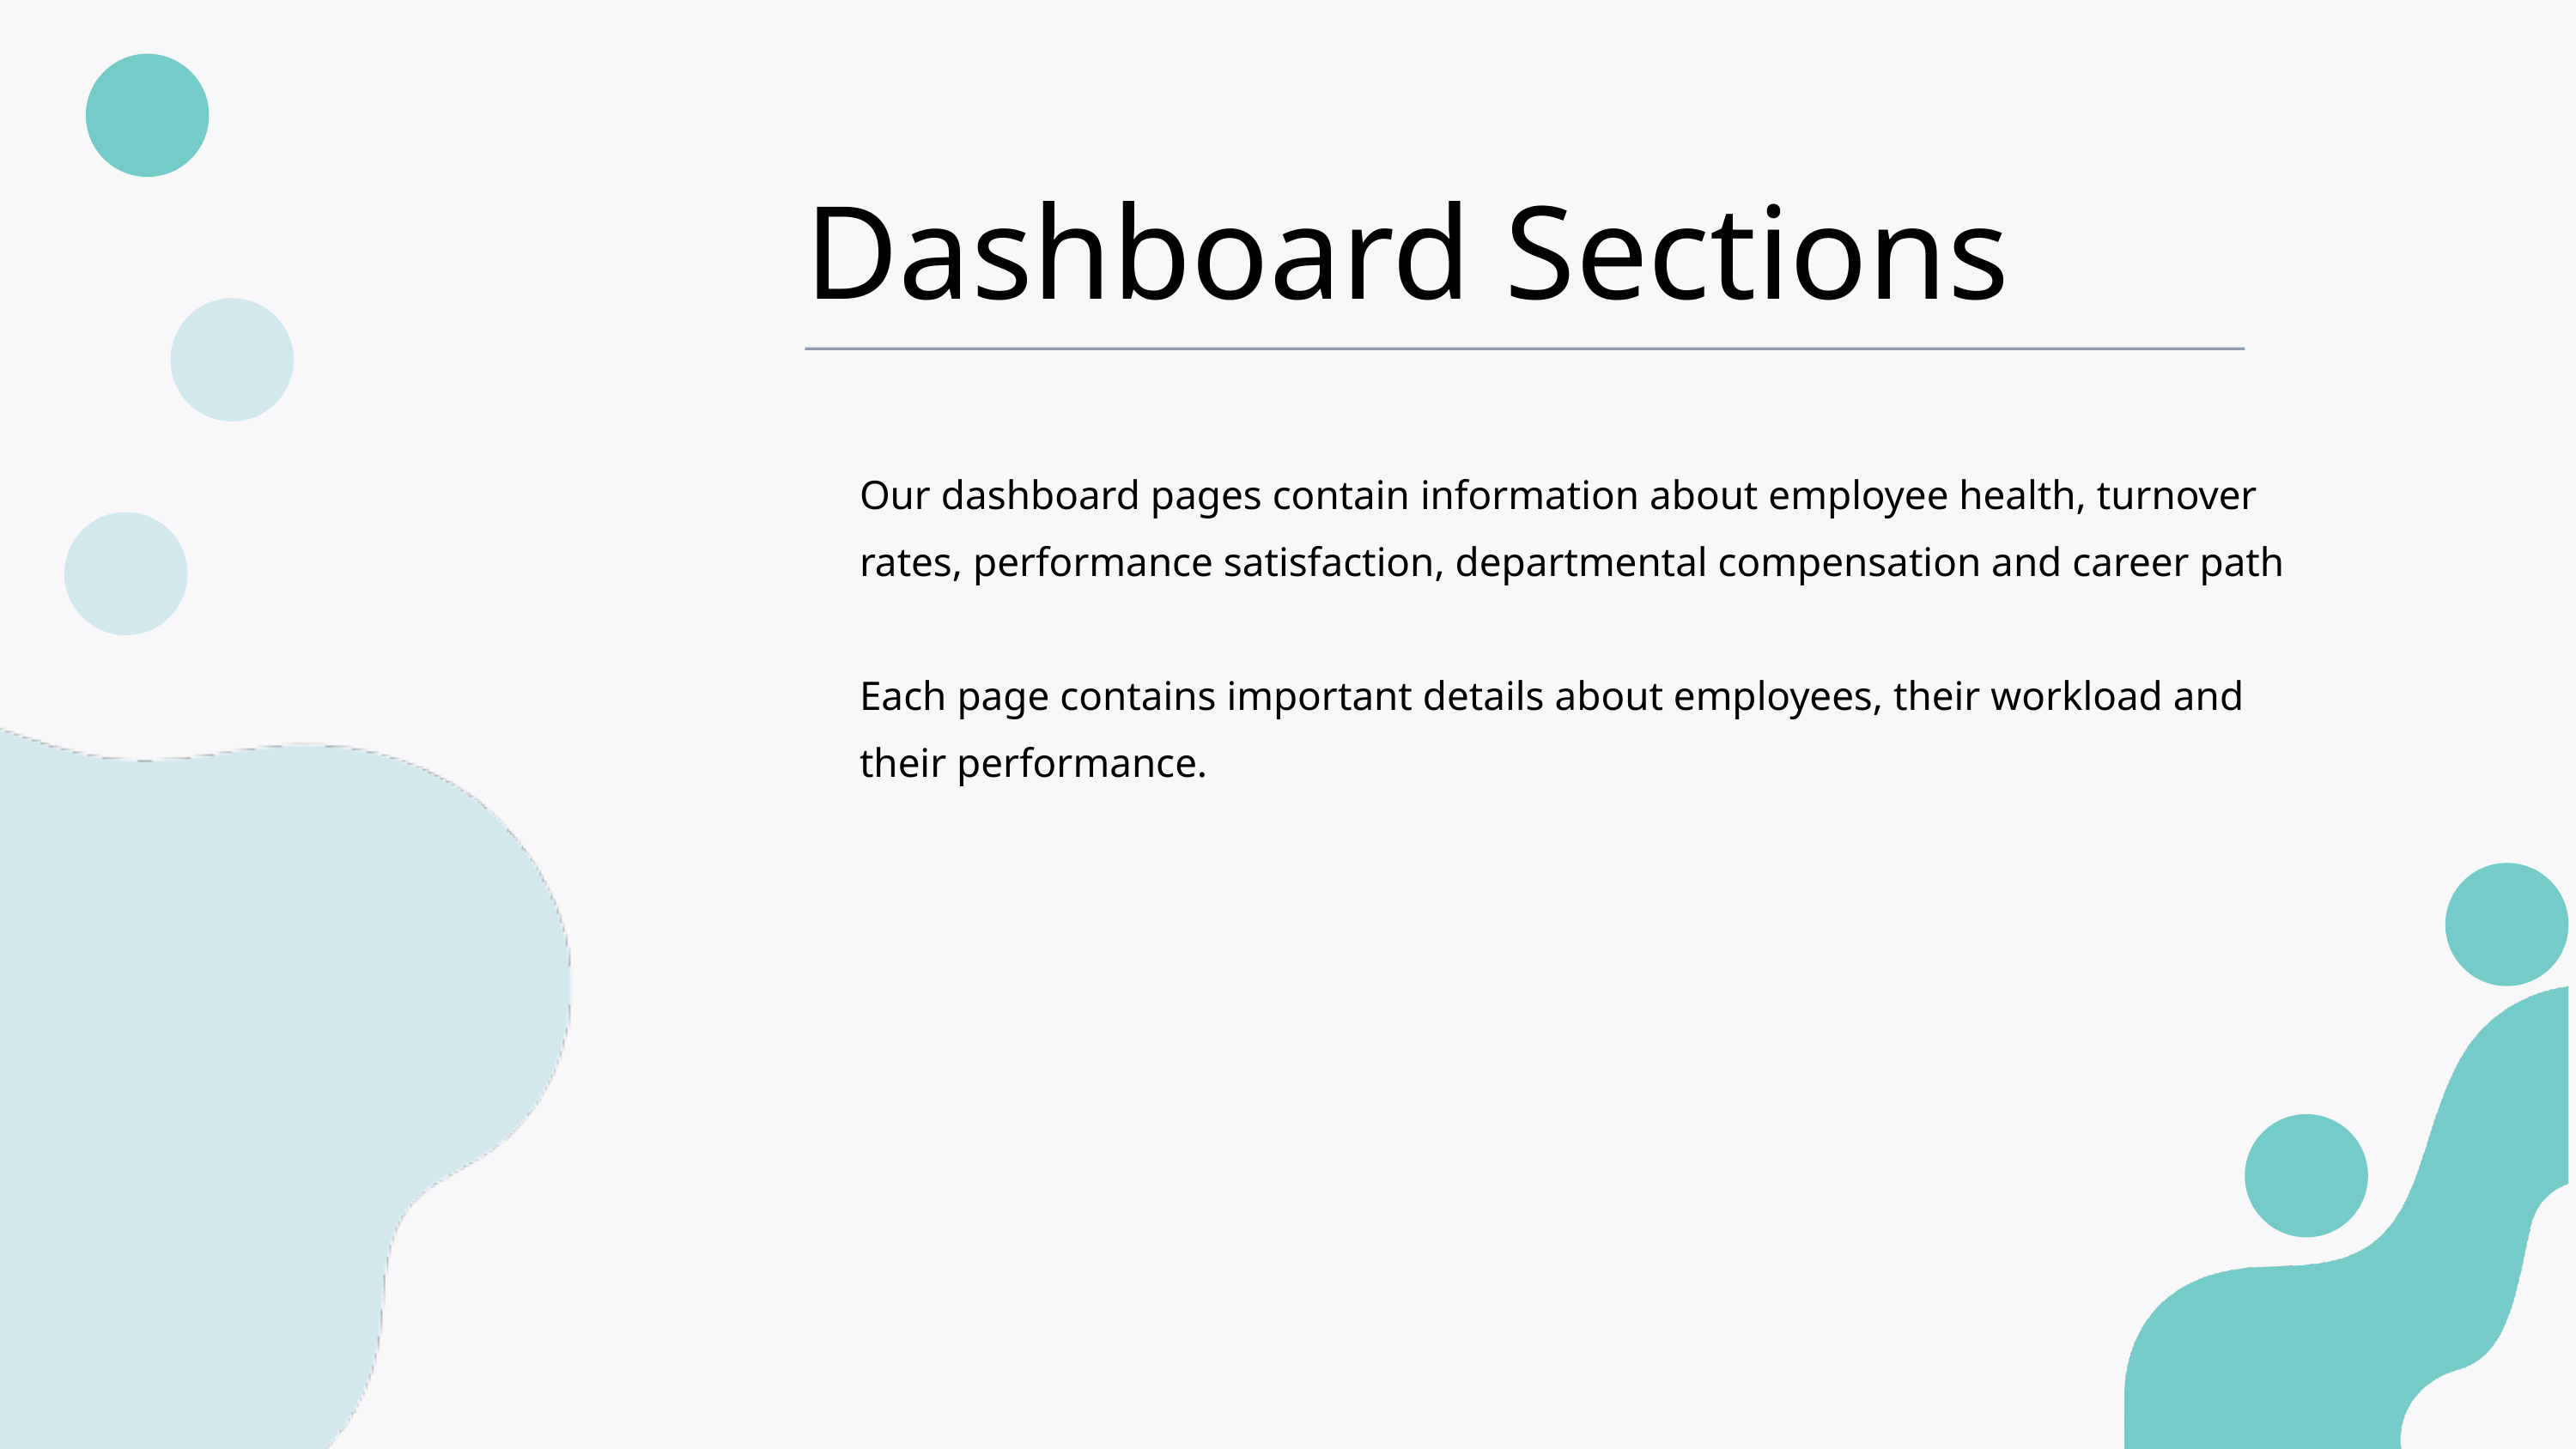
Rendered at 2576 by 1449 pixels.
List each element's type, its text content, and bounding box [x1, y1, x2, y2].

text_box Our dashboard pages contain information about employee health, turnover rates, performance satisfaction, departmental compensation and career path Each page contains important details about employees, their workload and their performance. [860, 450, 2300, 785]
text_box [2445, 862, 2569, 986]
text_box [85, 53, 210, 178]
text_box Dashboard Sections [805, 144, 2245, 325]
text_box [2123, 985, 2569, 1449]
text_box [170, 298, 295, 422]
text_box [2245, 1113, 2369, 1238]
text_box [0, 659, 574, 1449]
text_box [64, 512, 188, 636]
